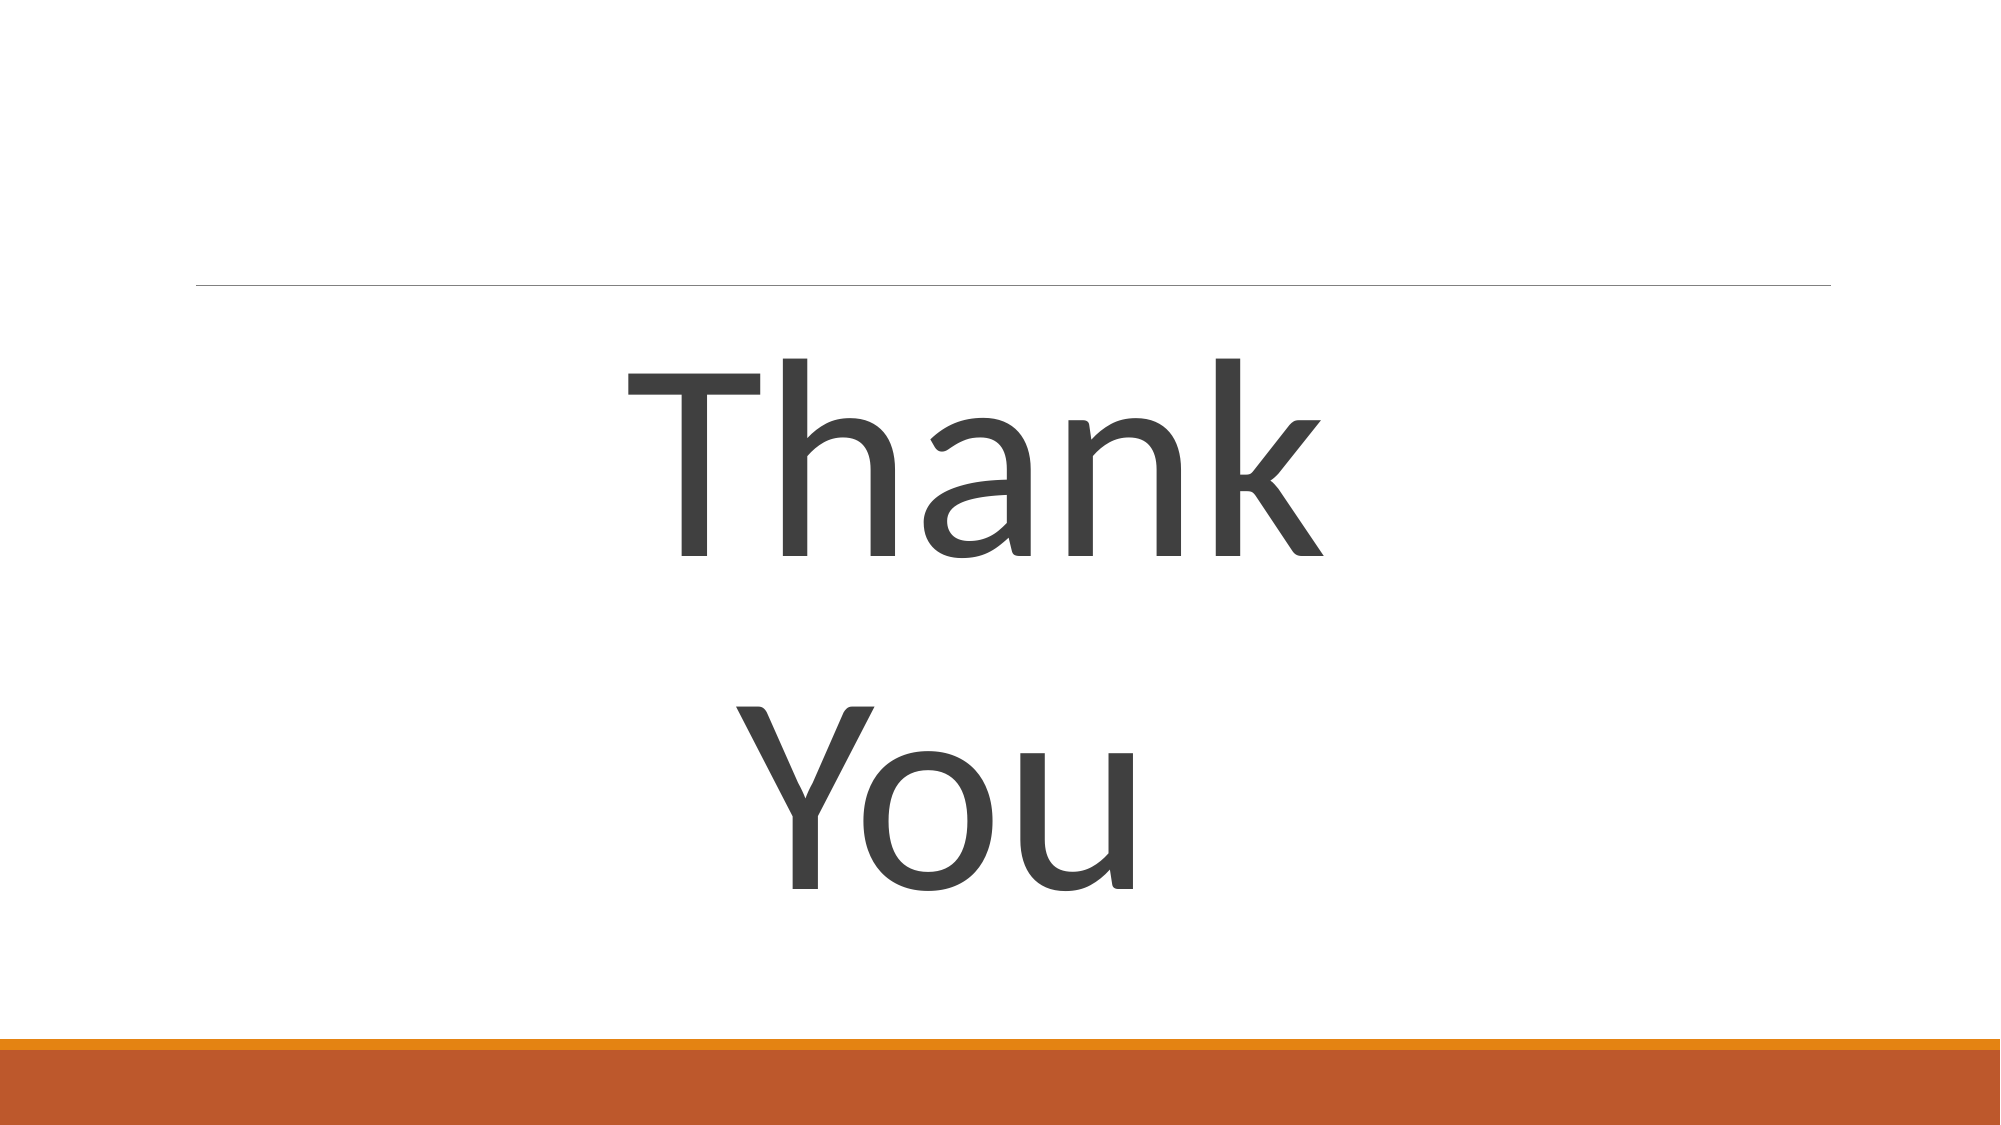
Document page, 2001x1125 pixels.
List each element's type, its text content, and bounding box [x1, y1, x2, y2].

list Thank You [180, 302, 1716, 963]
